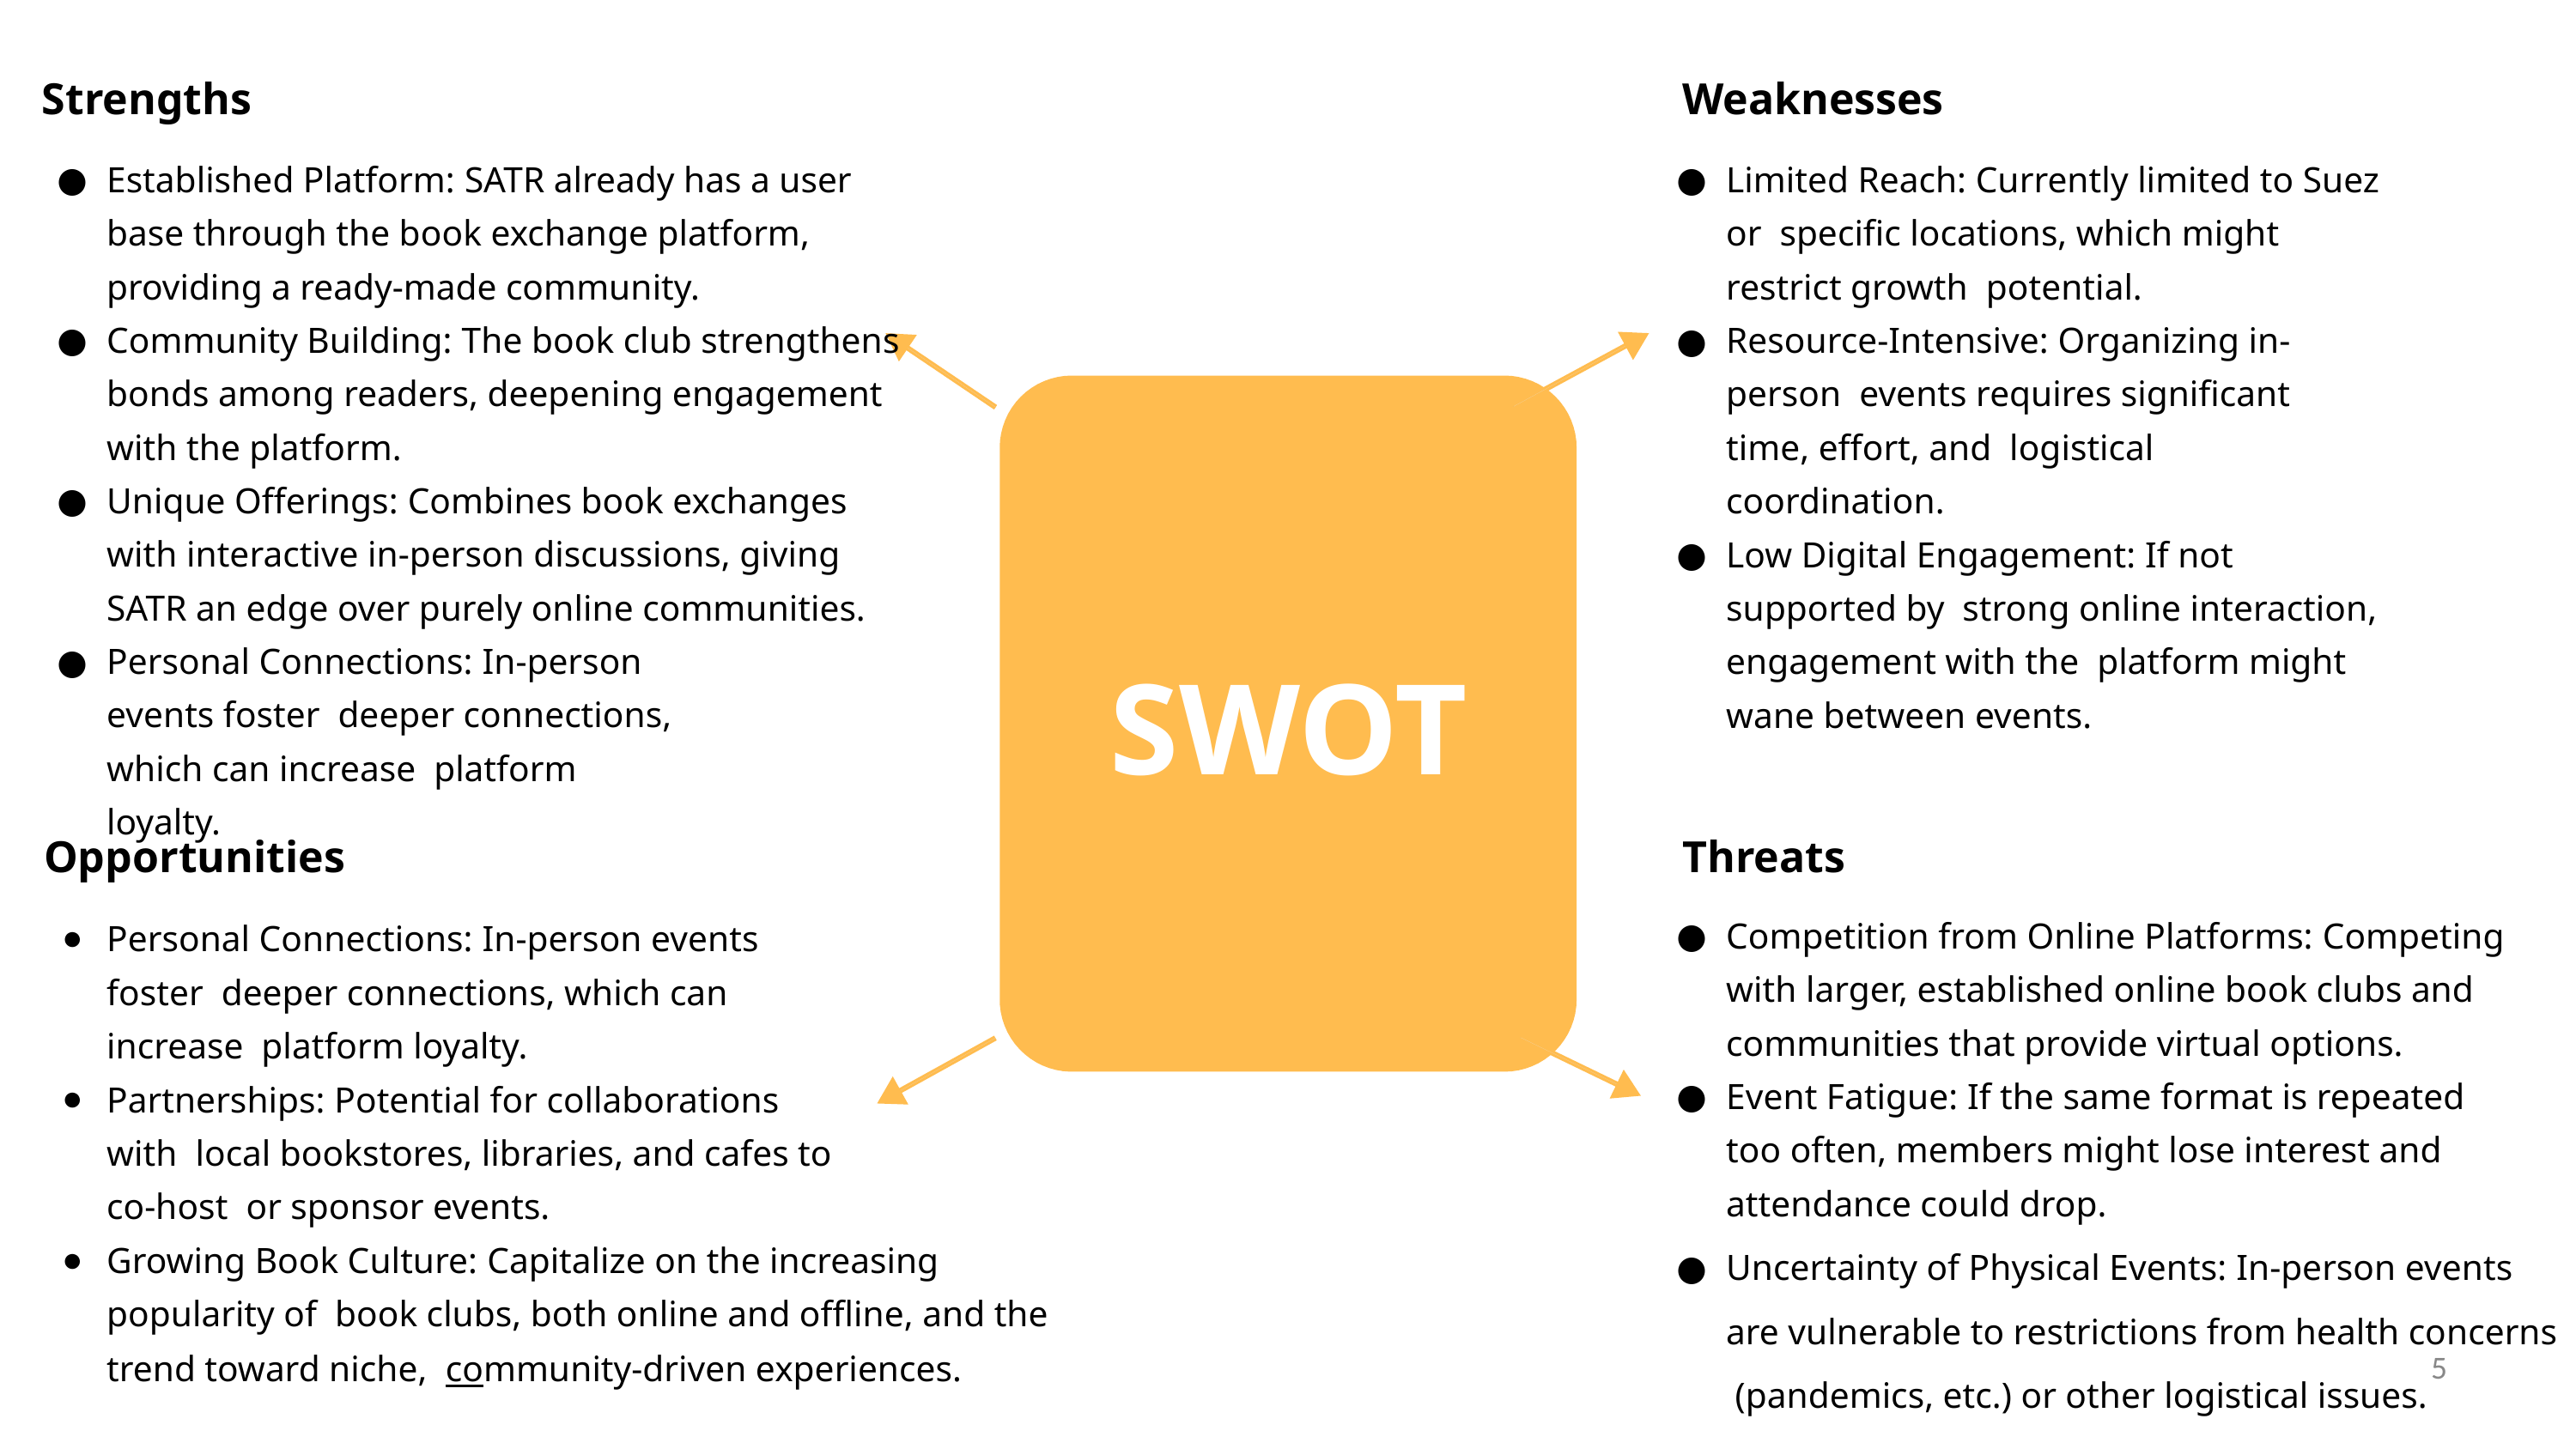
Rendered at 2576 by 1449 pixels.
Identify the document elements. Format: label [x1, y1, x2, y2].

text_box [877, 331, 1649, 1106]
picture [0, 0, 2576, 1449]
